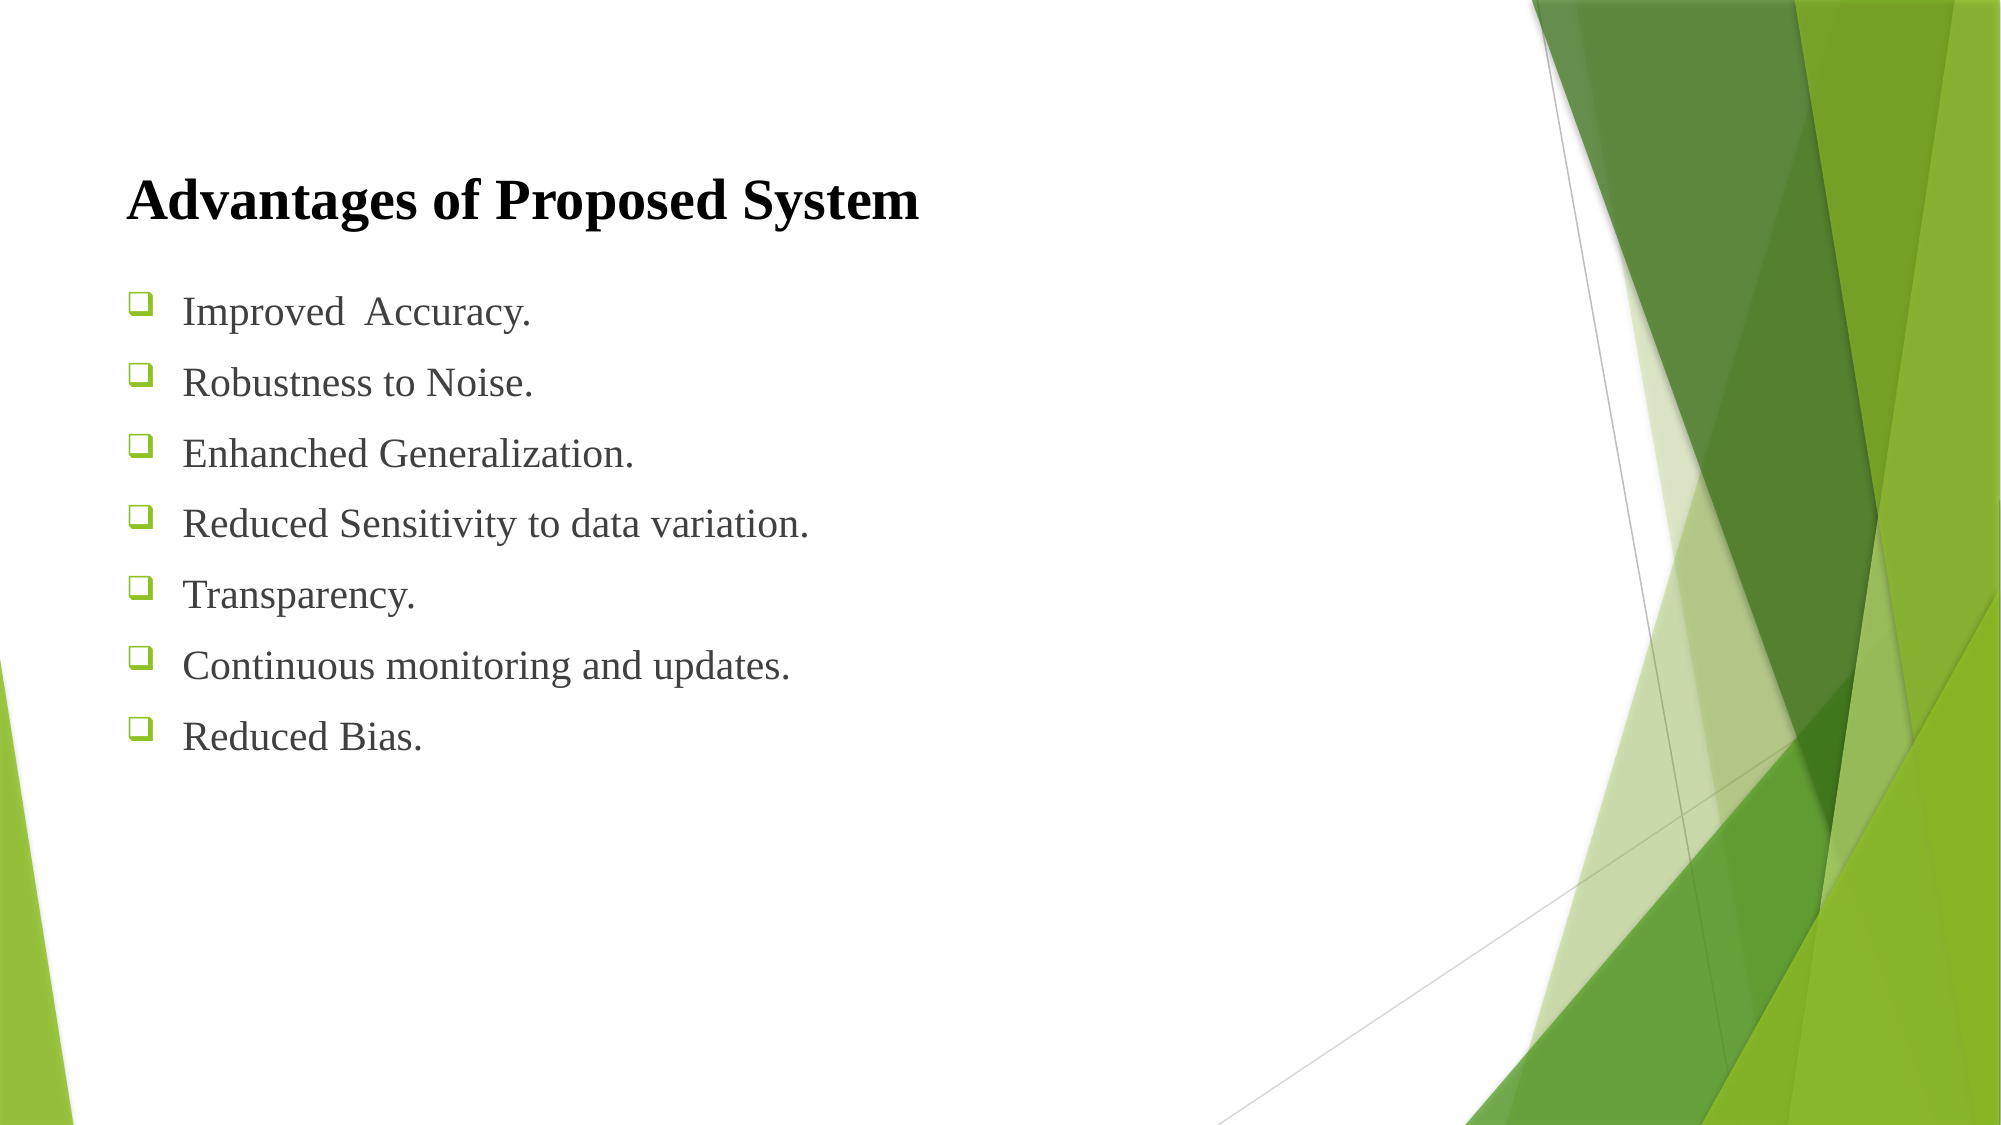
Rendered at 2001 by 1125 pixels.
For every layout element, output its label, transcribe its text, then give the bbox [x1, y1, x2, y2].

title Advantages of Proposed System [111, 153, 1522, 276]
list Improved Accuracy. Robustness to Noise. Enhanched Generalization. Reduced Sensitivity to data variation. Transparency. Continuous monitoring and updates. Reduced Bias. [111, 276, 1522, 992]
